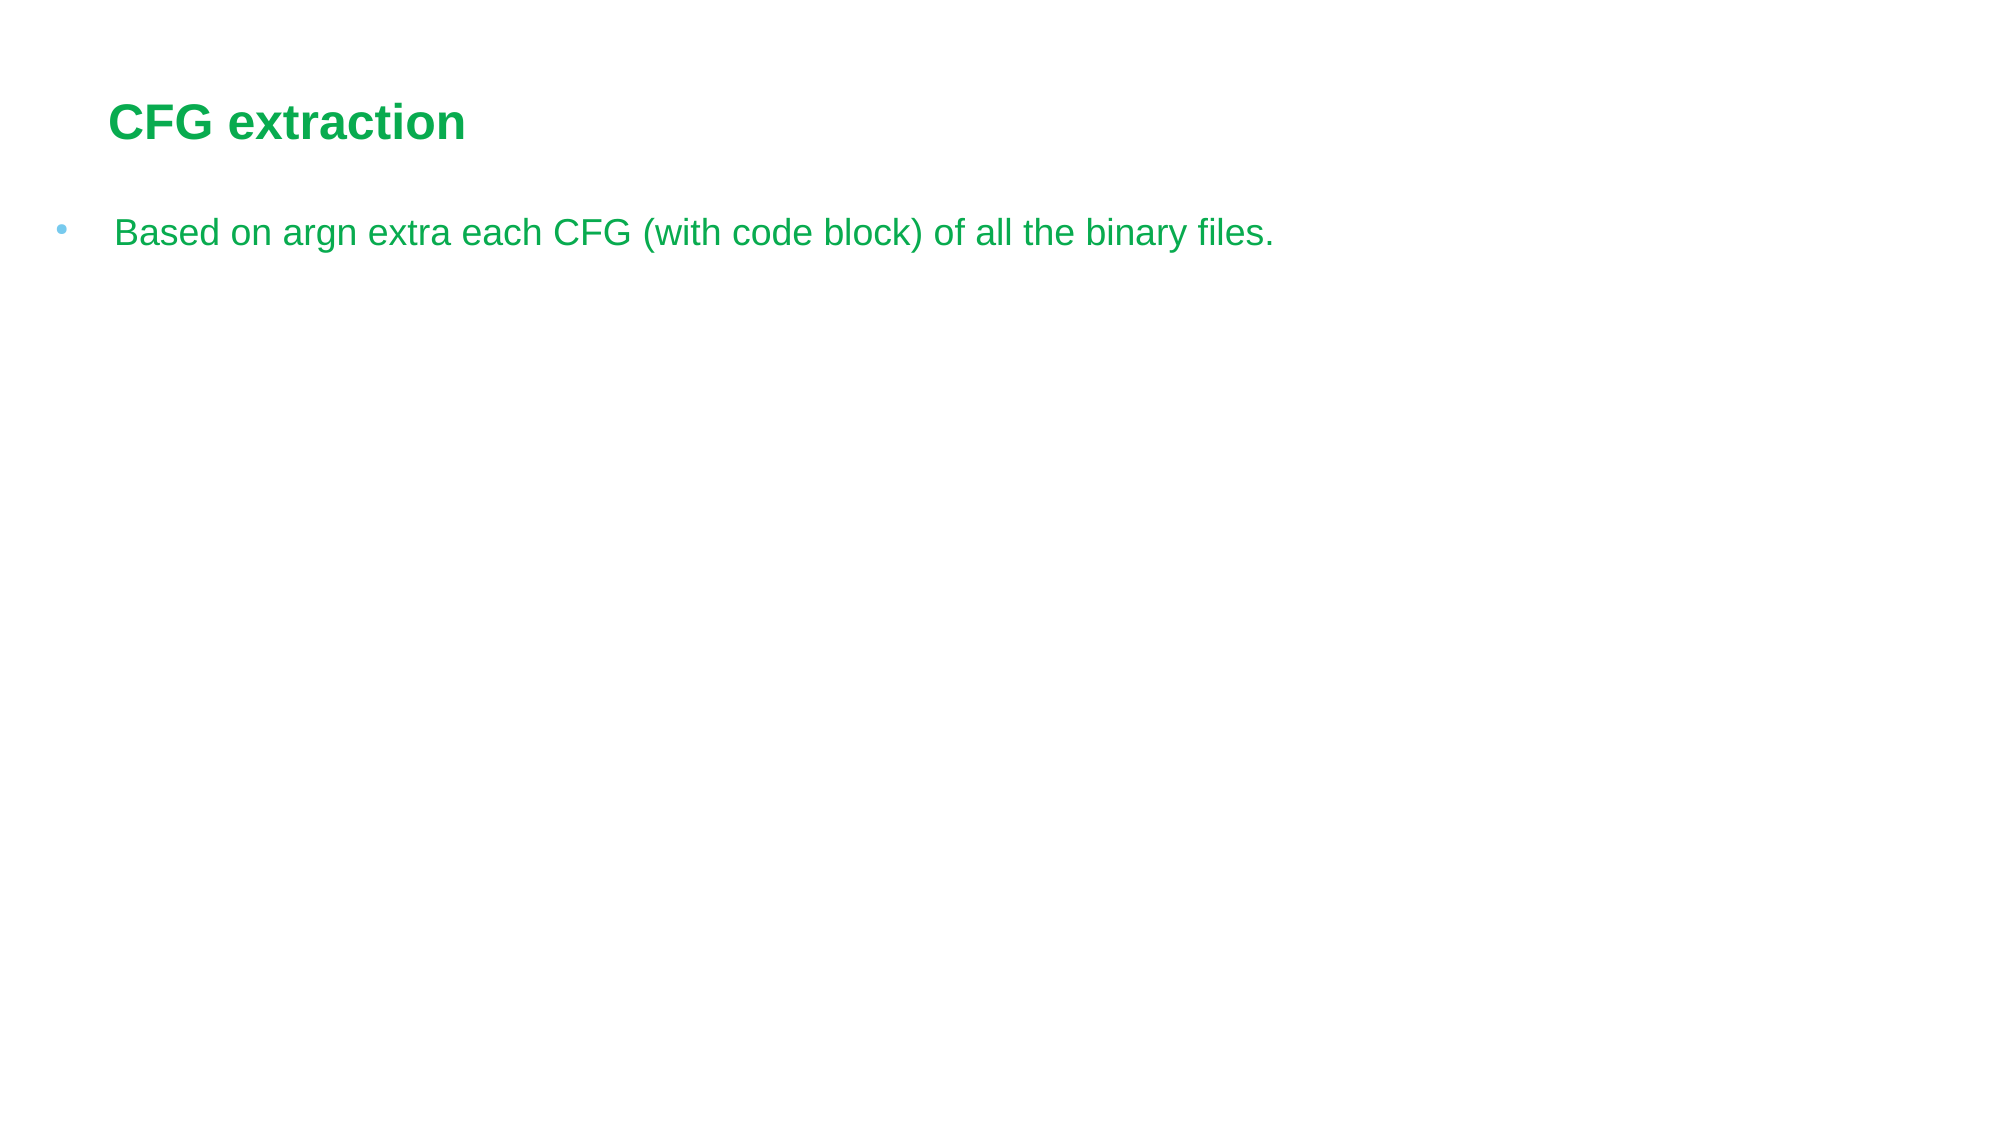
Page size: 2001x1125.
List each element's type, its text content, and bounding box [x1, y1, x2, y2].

list Based on argn extra each CFG (with code block) of all the binary files. [54, 207, 1946, 1048]
title CFG extraction [54, 30, 1946, 207]
